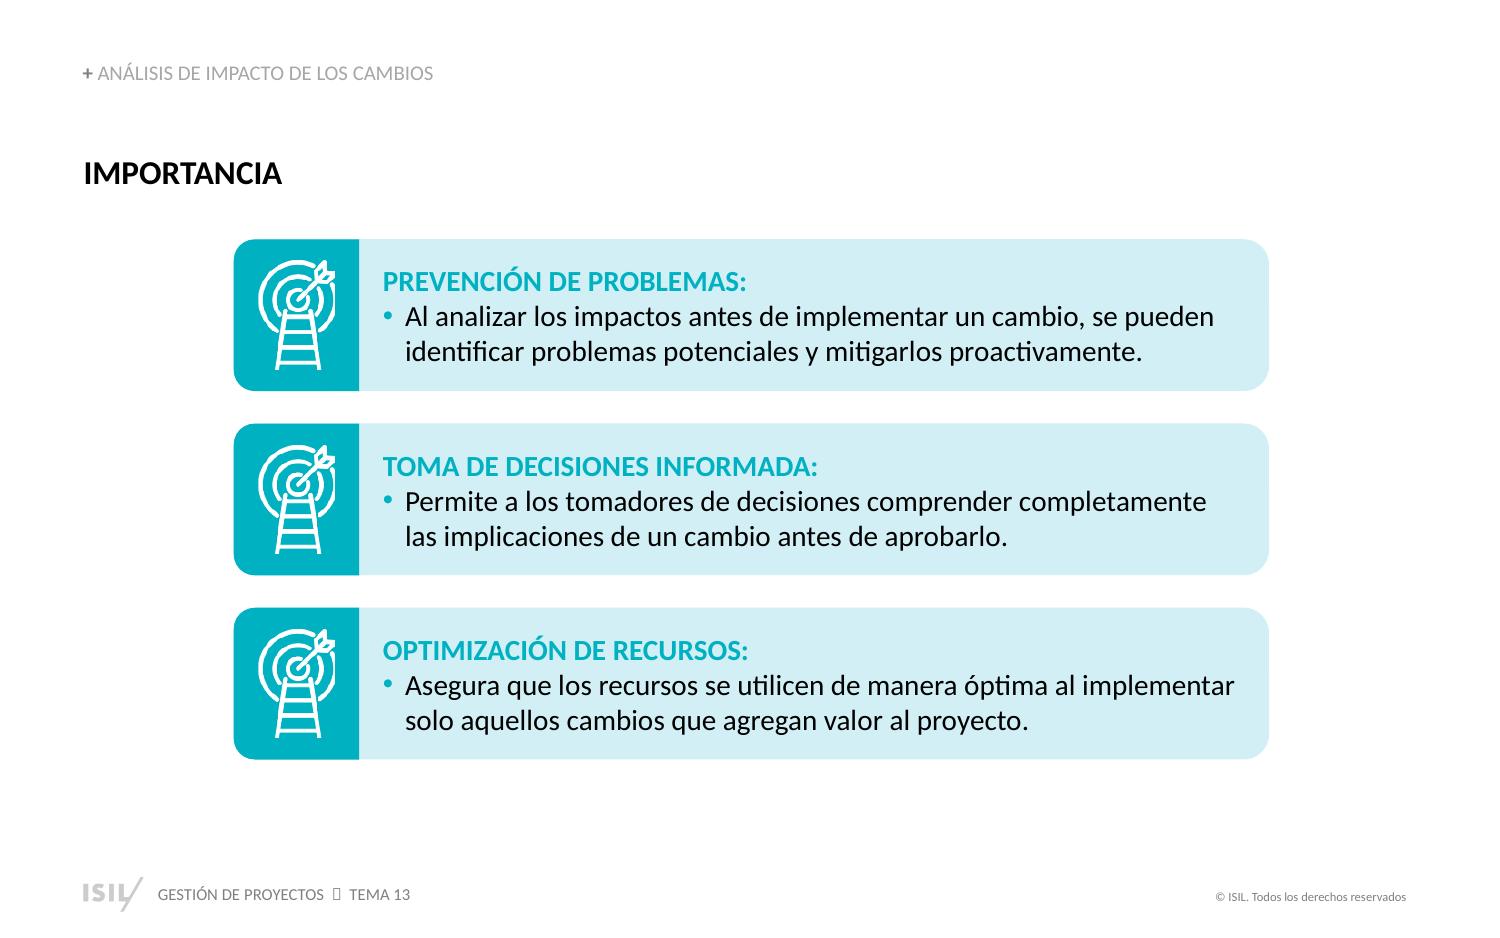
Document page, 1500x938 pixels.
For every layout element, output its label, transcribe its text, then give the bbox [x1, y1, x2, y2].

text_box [233, 238, 1270, 392]
text_box + ANÁLISIS DE IMPACTO DE LOS CAMBIOS [82, 61, 671, 85]
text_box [233, 607, 1270, 760]
text_box IMPORTANCIA [83, 150, 497, 191]
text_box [233, 423, 1270, 576]
